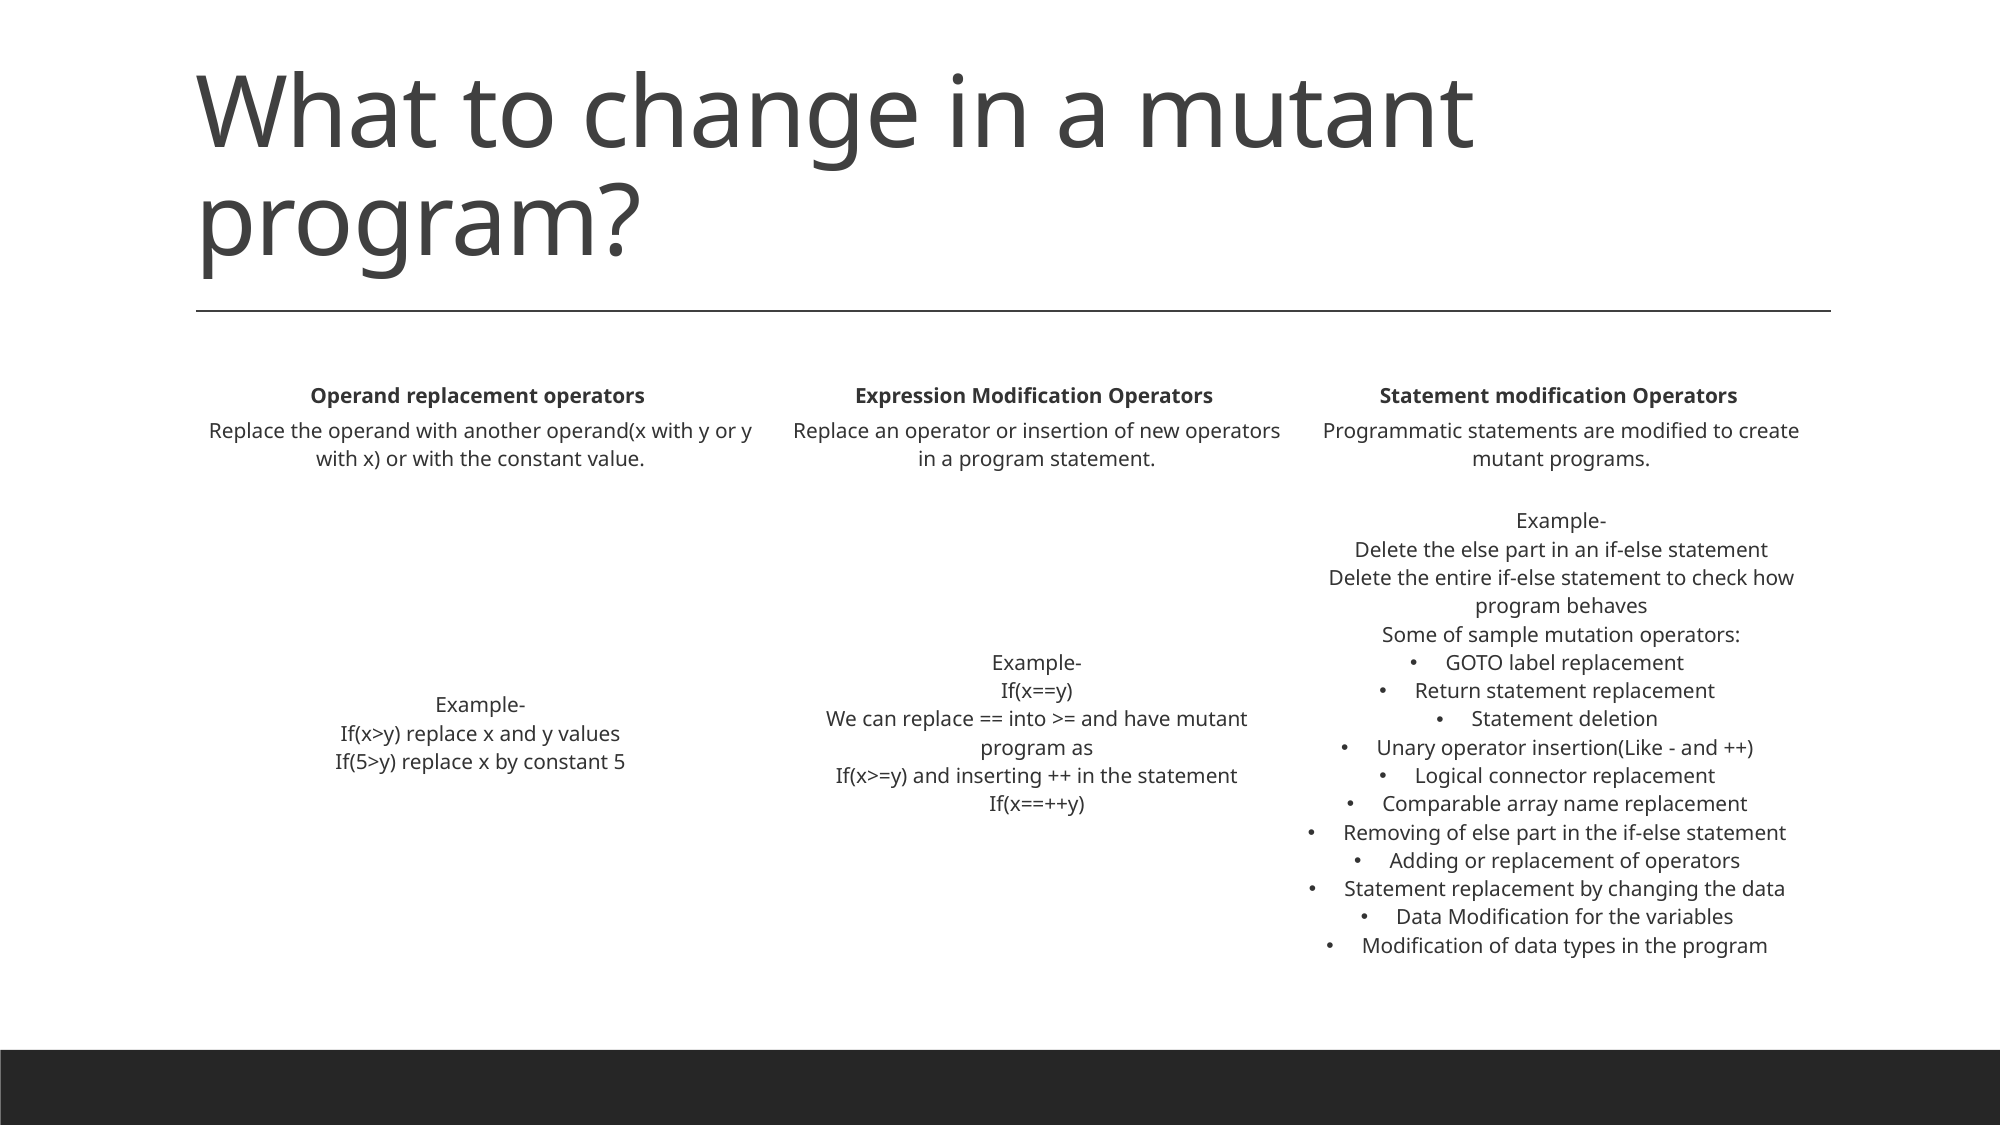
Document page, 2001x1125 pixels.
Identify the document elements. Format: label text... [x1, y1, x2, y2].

table_header Expression Modification Operators [781, 377, 1293, 413]
table_cell Example- Delete the else part in an if-else statement Delete the entire if-else statement to check how program behaves Some of sample mutation operators: GOTO label replacement Return statement replacement Statement deletion Unary operator insertion(Like - and ++) Logical connector replacement Comparable array name replacement Removing of else part in the if-else statement Adding or replacement of operators Statement replacement by changing the data Data Modification for the variables Modification of data types in the program [1293, 504, 1830, 990]
table_cell Example- If(x==y) We can replace == into >= and have mutant program as If(x>=y) and inserting ++ in the statement If(x==++y) [781, 504, 1293, 990]
table_cell Programmatic statements are modified to create mutant programs. [1293, 413, 1830, 504]
table_header Operand replacement operators [180, 377, 781, 413]
title What to change in a mutant program? [180, 47, 1830, 285]
table_cell Example- If(x>y) replace x and y values If(5>y) replace x by constant 5 [180, 504, 781, 990]
table_cell Replace an operator or insertion of new operators in a program statement. [781, 413, 1293, 504]
table_cell Replace the operand with another operand(x with y or y with x) or with the constant value. [180, 413, 781, 504]
table_header Statement modification Operators [1293, 377, 1830, 413]
